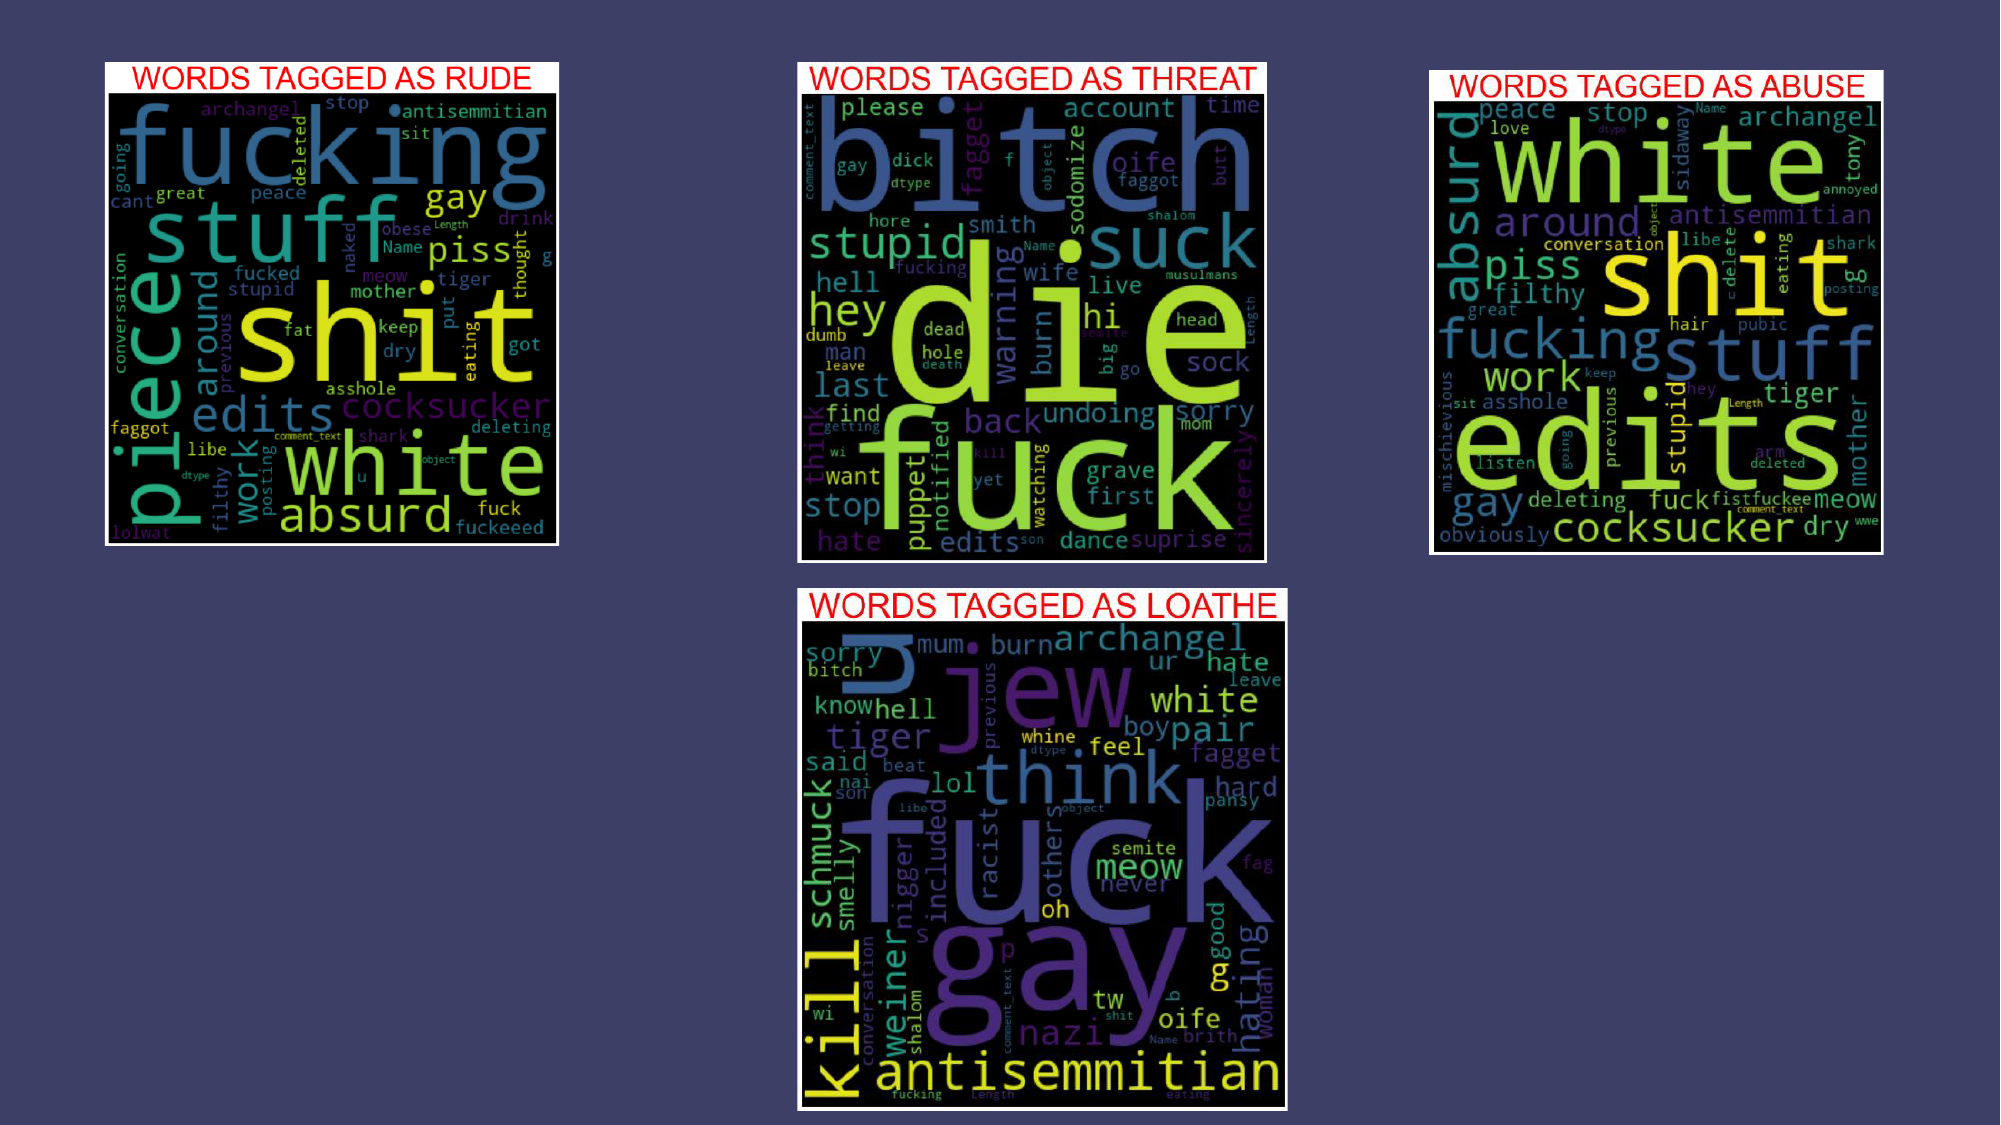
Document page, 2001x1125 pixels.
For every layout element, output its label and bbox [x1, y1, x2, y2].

picture [104, 62, 560, 546]
picture [797, 62, 1268, 563]
picture [797, 587, 1288, 1111]
picture [1428, 70, 1884, 555]
